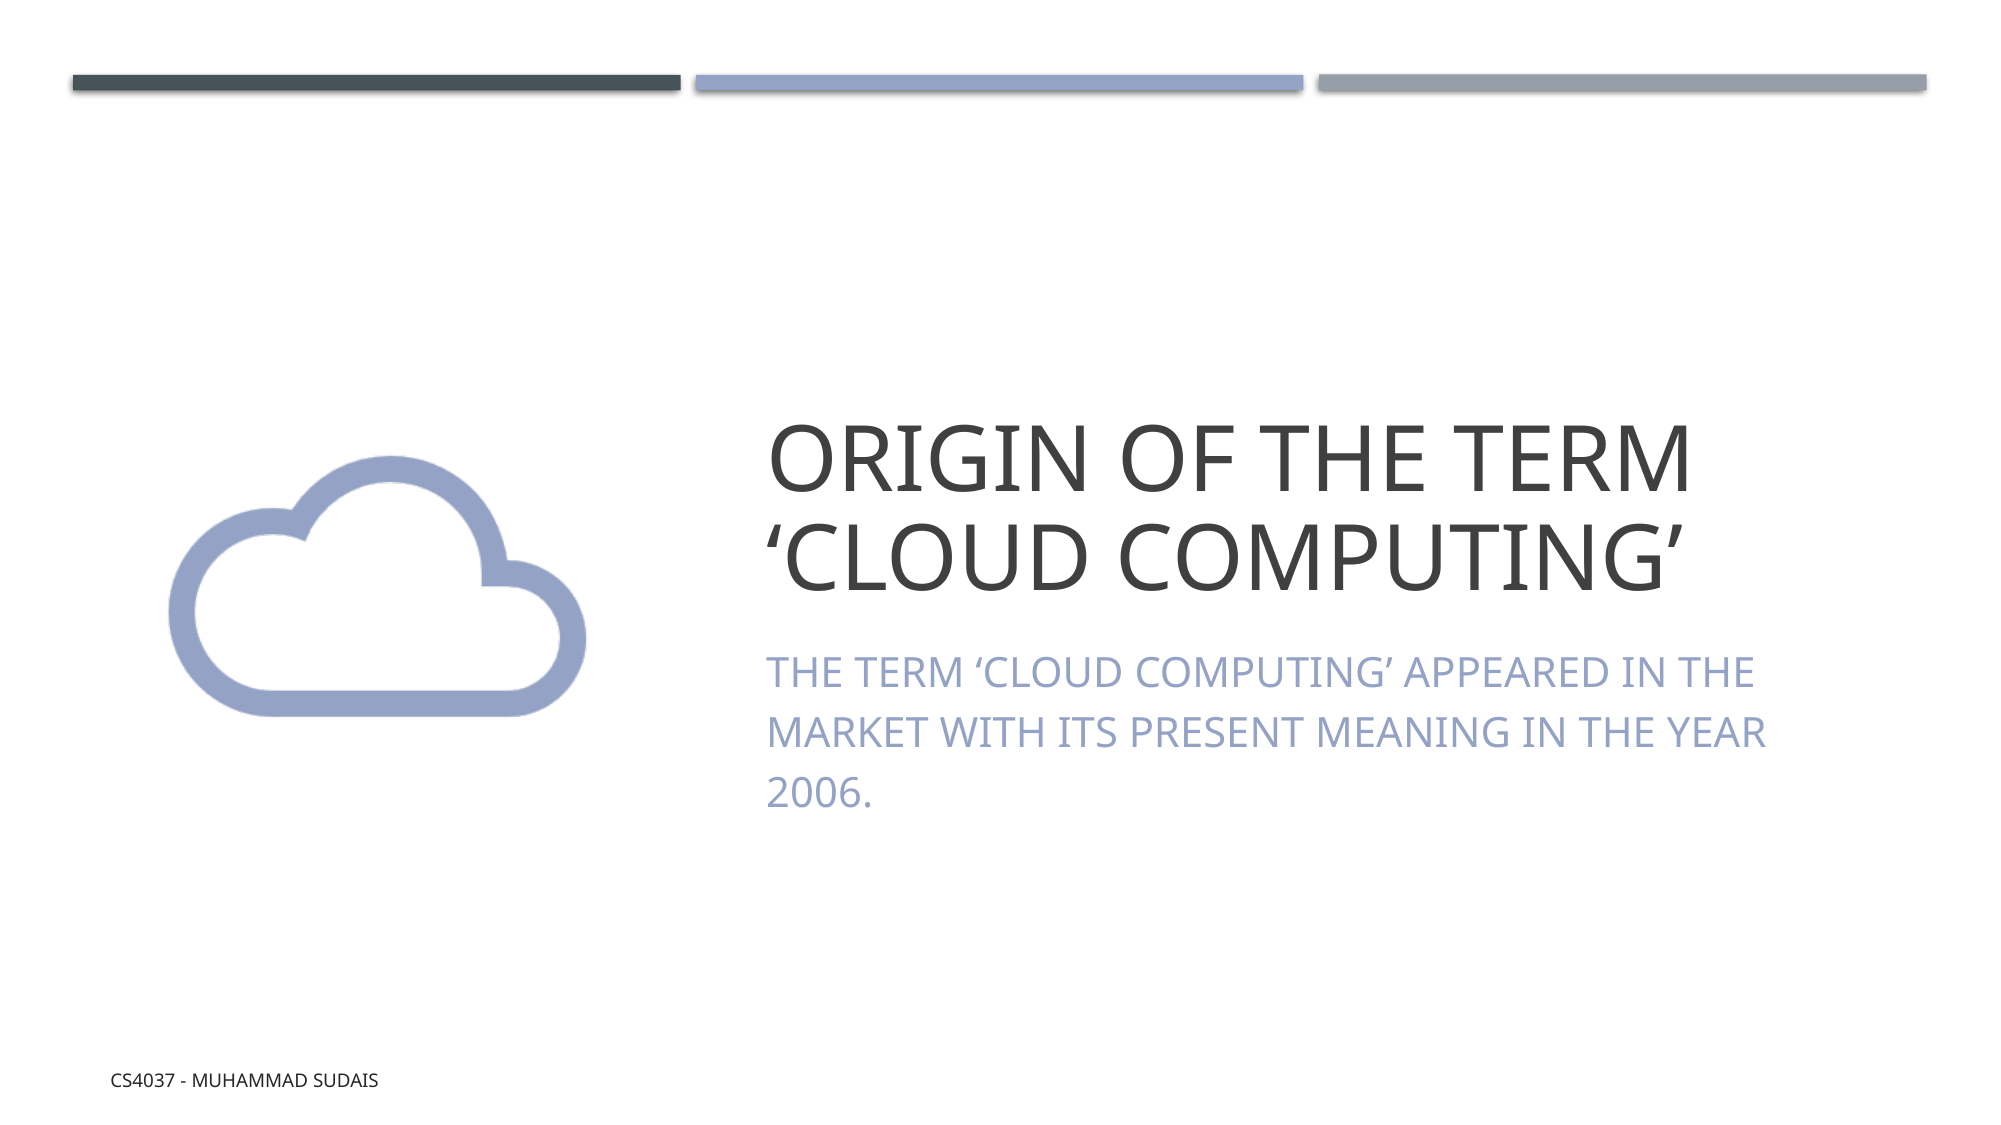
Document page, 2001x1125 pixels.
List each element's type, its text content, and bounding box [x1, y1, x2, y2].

picture [126, 335, 629, 838]
title ORIGIN OF THE TERM ‘CLOUD COMPUTING’ [751, 232, 1867, 618]
footer CS4037 - Muhammad Sudais [95, 1050, 1230, 1110]
list The term ‘cloud computing’ appeared in the market with its present meaning in the year 2006. [751, 628, 1867, 860]
